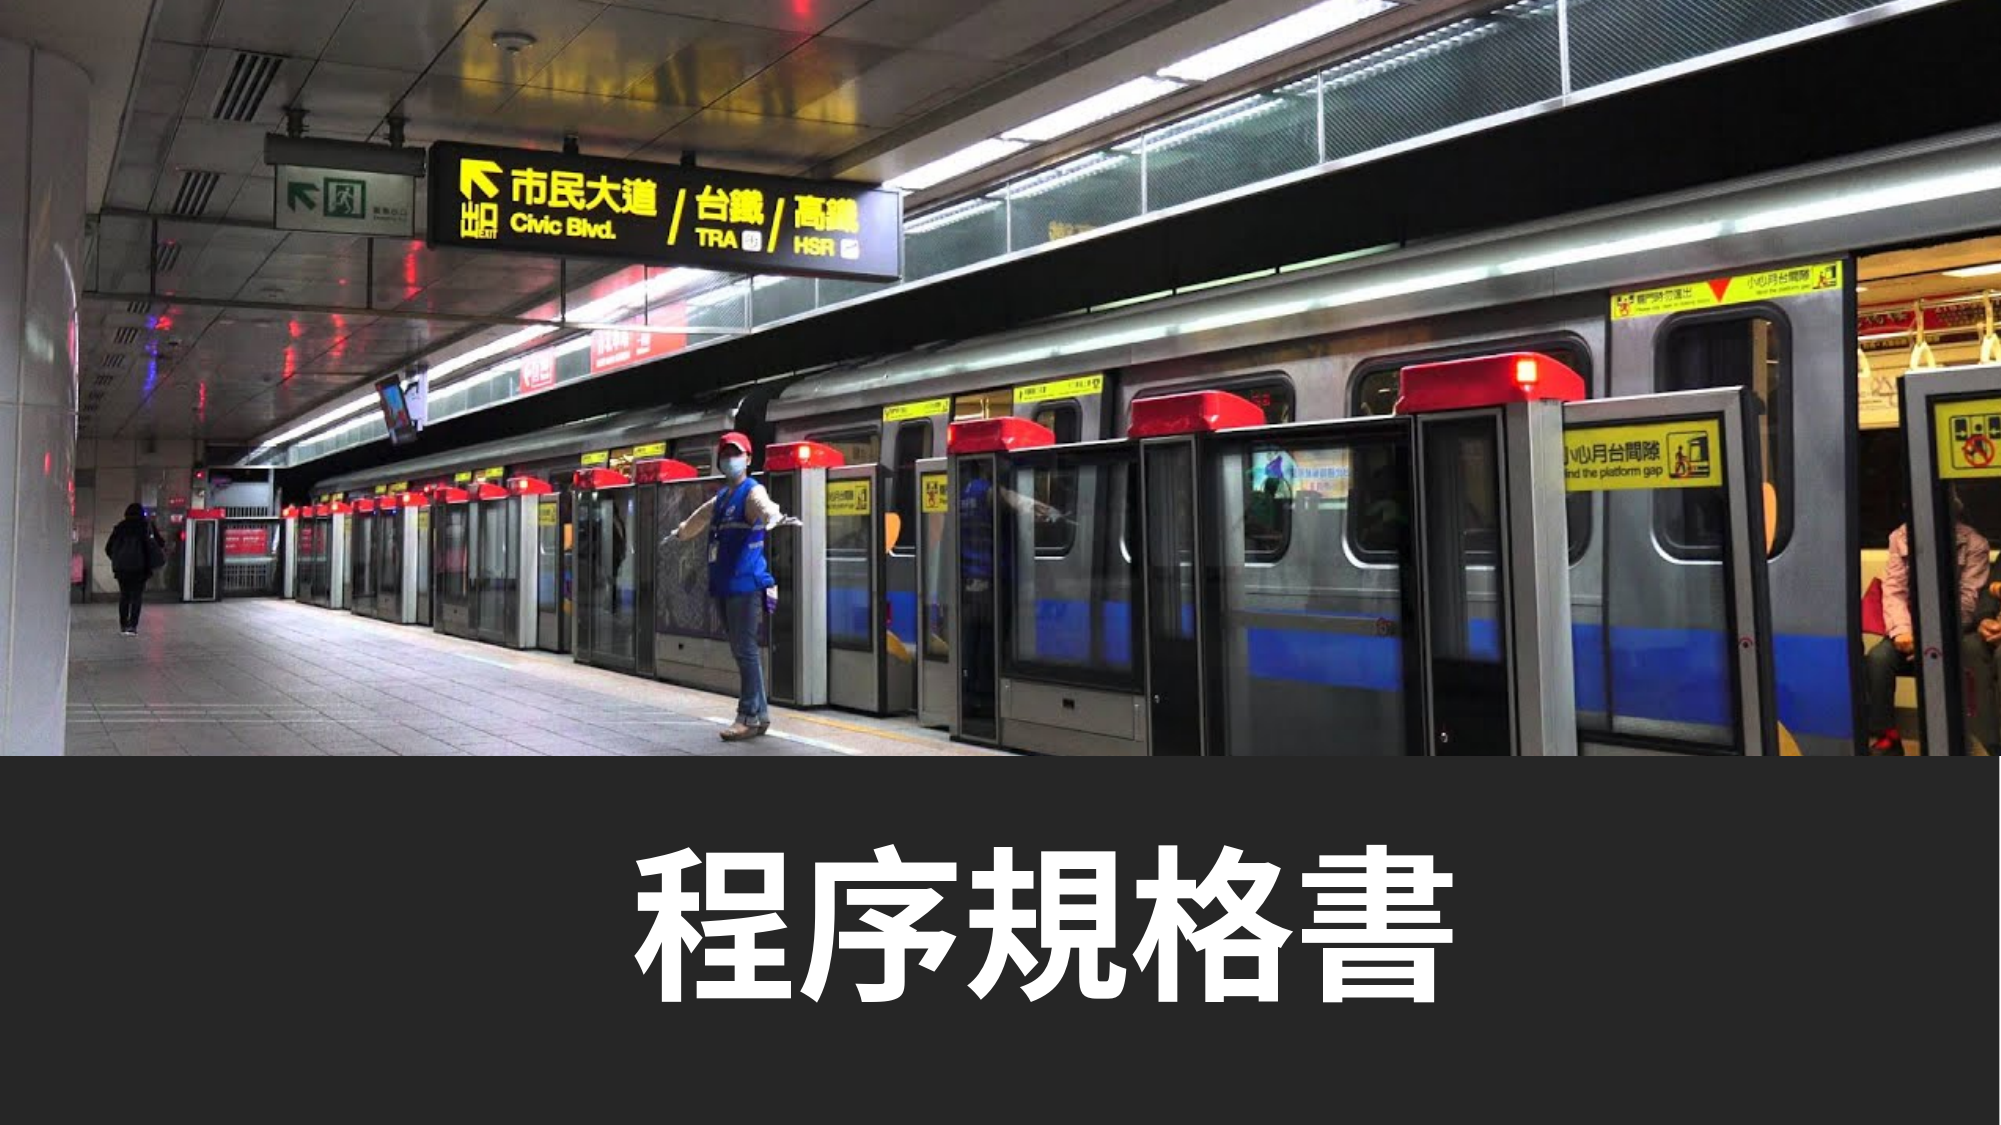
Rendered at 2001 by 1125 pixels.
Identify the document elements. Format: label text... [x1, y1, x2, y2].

title 程序規格書 [316, 901, 1976, 1024]
picture [0, 0, 2001, 756]
